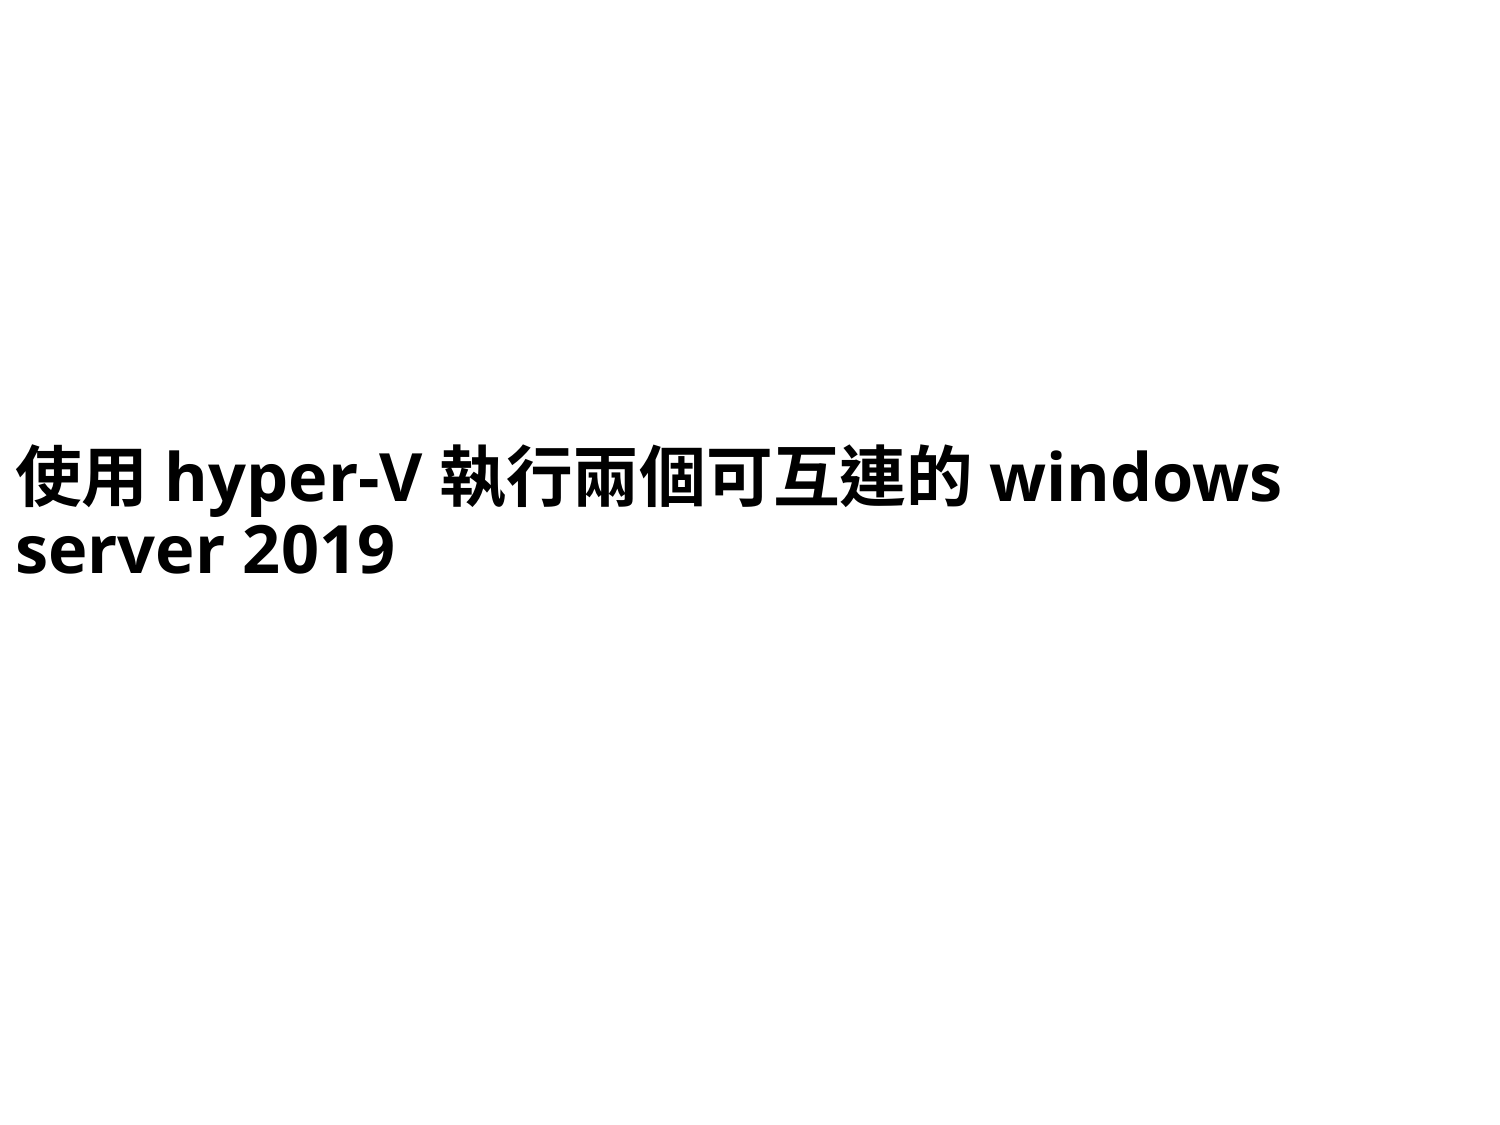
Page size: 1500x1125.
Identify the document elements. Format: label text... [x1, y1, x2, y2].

title 使用hyper-V執行兩個可互連的windows server 2019 [0, 407, 1500, 625]
